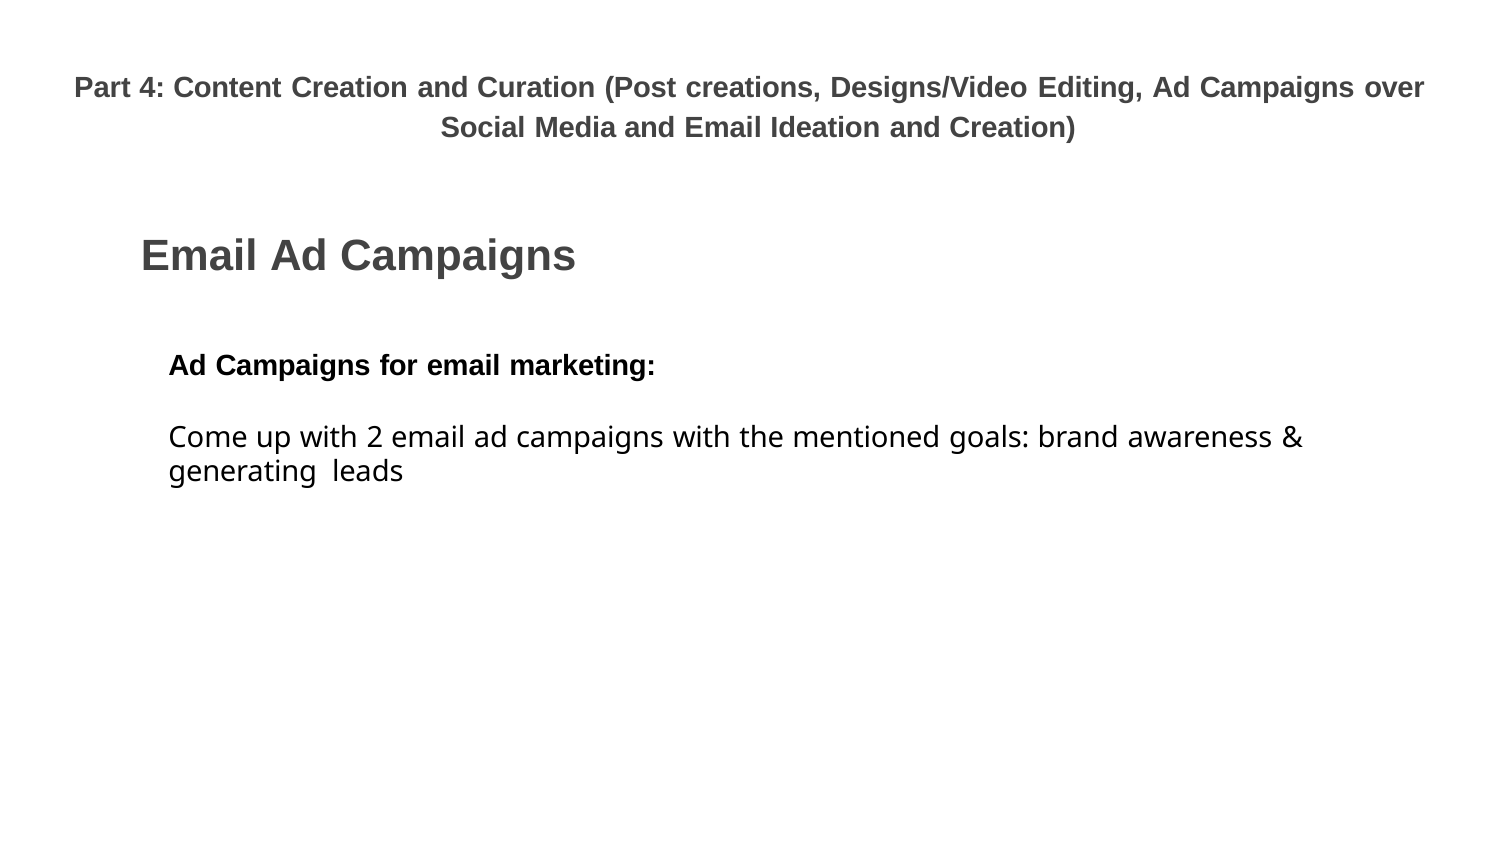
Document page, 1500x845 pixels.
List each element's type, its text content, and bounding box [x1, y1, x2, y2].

text_box Ad Campaigns for email marketing: Come up with 2 email ad campaigns with the mentioned goals: brand awareness & generating leads [166, 344, 1383, 488]
title Part 4: Content Creation and Curation (Post creations, Designs/Video Editing, Ad Campaigns over Social Media and Email Ideation and Creation) [68, 61, 1432, 205]
text_box Email Ad Campaigns [138, 224, 580, 280]
